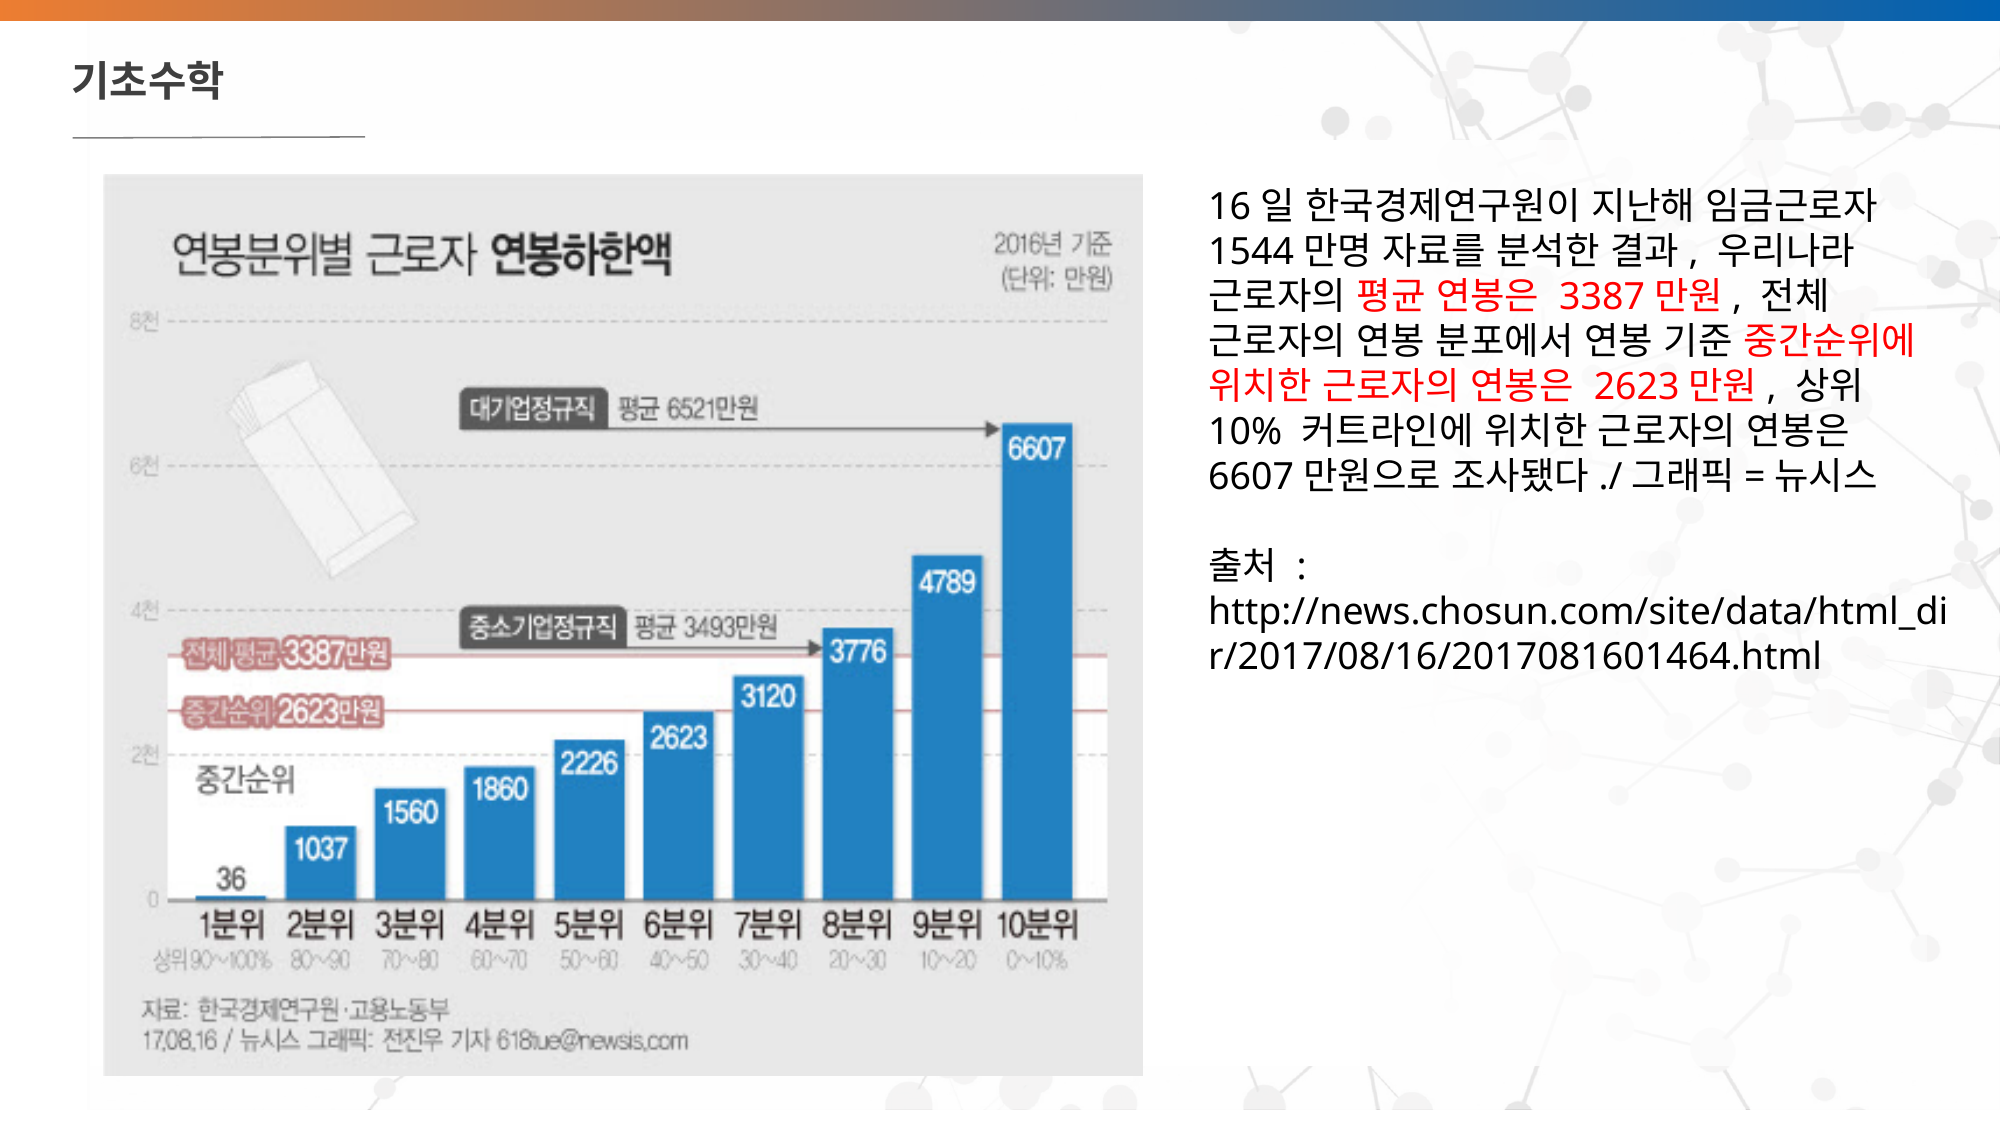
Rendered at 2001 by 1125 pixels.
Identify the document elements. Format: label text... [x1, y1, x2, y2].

title 기초수학 [56, 49, 1162, 117]
text_box 16일 한국경제연구원이 지난해 임금근로자 1544만명 자료를 분석한 결과, 우리나라 근로자의 평균 연봉은 3387만원, 전체 근로자의 연봉 분포에서 연봉 기준 중간순위에 위치한 근로자의 연봉은 2623만원, 상위 10% 커트라인에 위치한 근로자의 연봉은 6607만원으로 조사됐다./그래픽=뉴시스 출처 : http://news.chosun.com/site/data/html_dir/2017/08/16/2017081601464.html [1193, 174, 1969, 730]
picture [103, 173, 1143, 1076]
